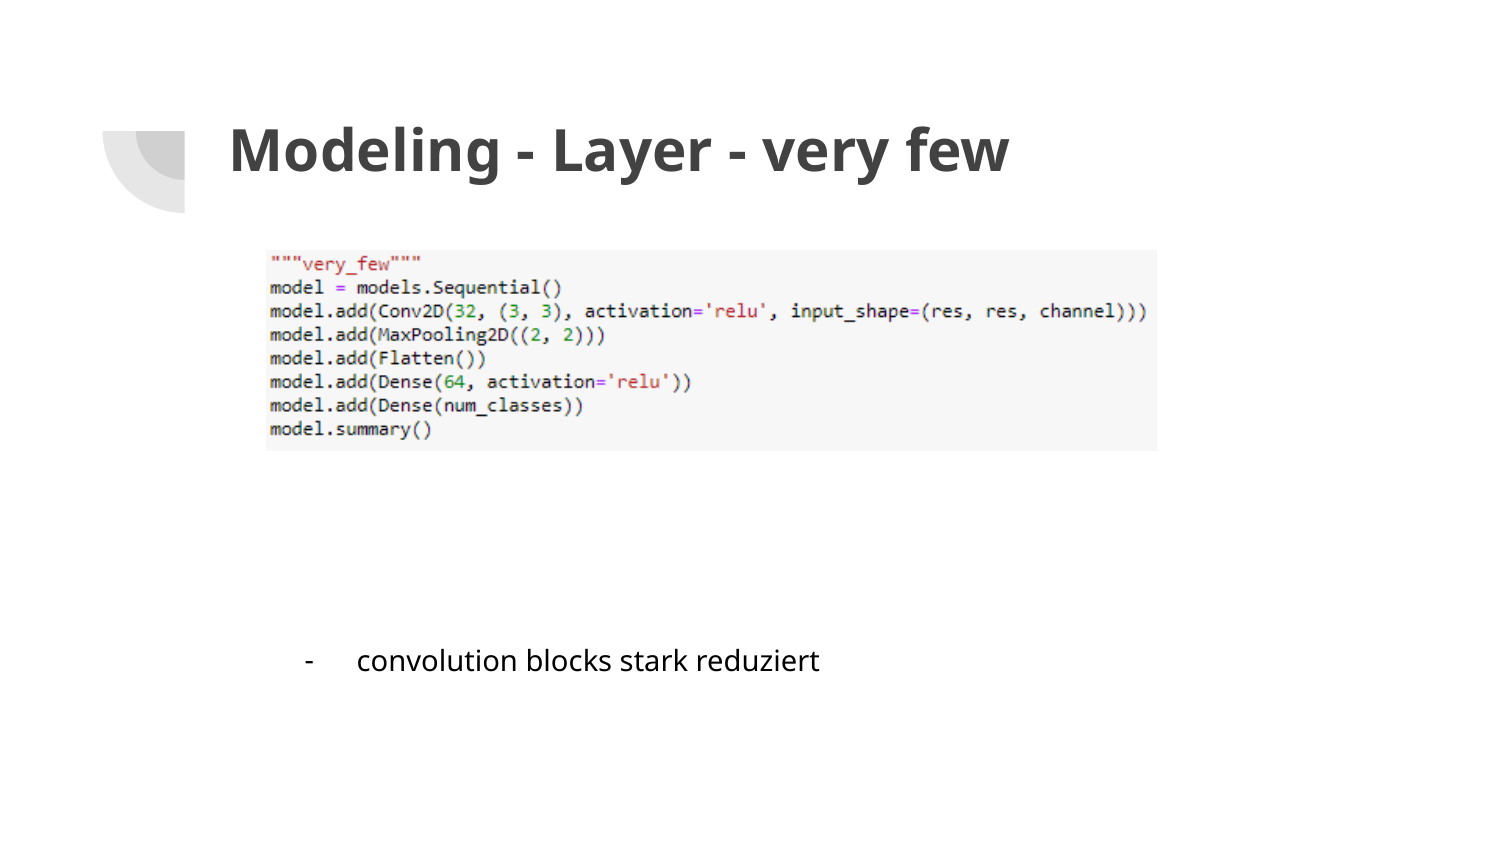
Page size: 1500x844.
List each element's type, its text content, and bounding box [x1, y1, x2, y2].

title Modeling - Layer - very few [213, 98, 1368, 263]
text_box convolution blocks stark reduziert [266, 627, 957, 708]
picture [266, 250, 1158, 452]
